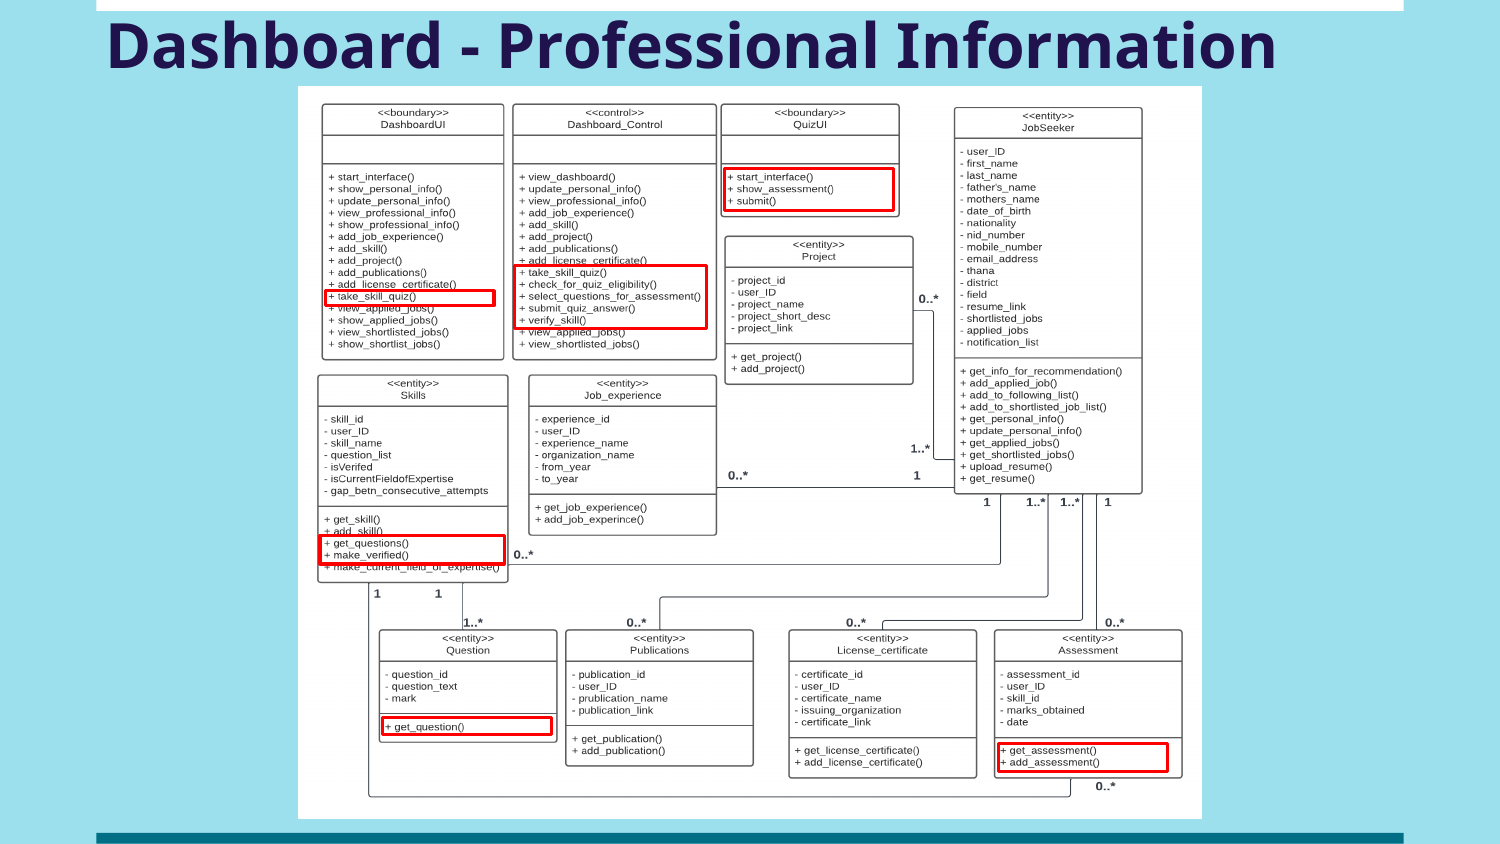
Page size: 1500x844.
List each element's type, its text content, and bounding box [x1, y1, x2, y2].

picture [298, 86, 1202, 819]
text_box Dashboard - Professional Information [90, 0, 1489, 106]
